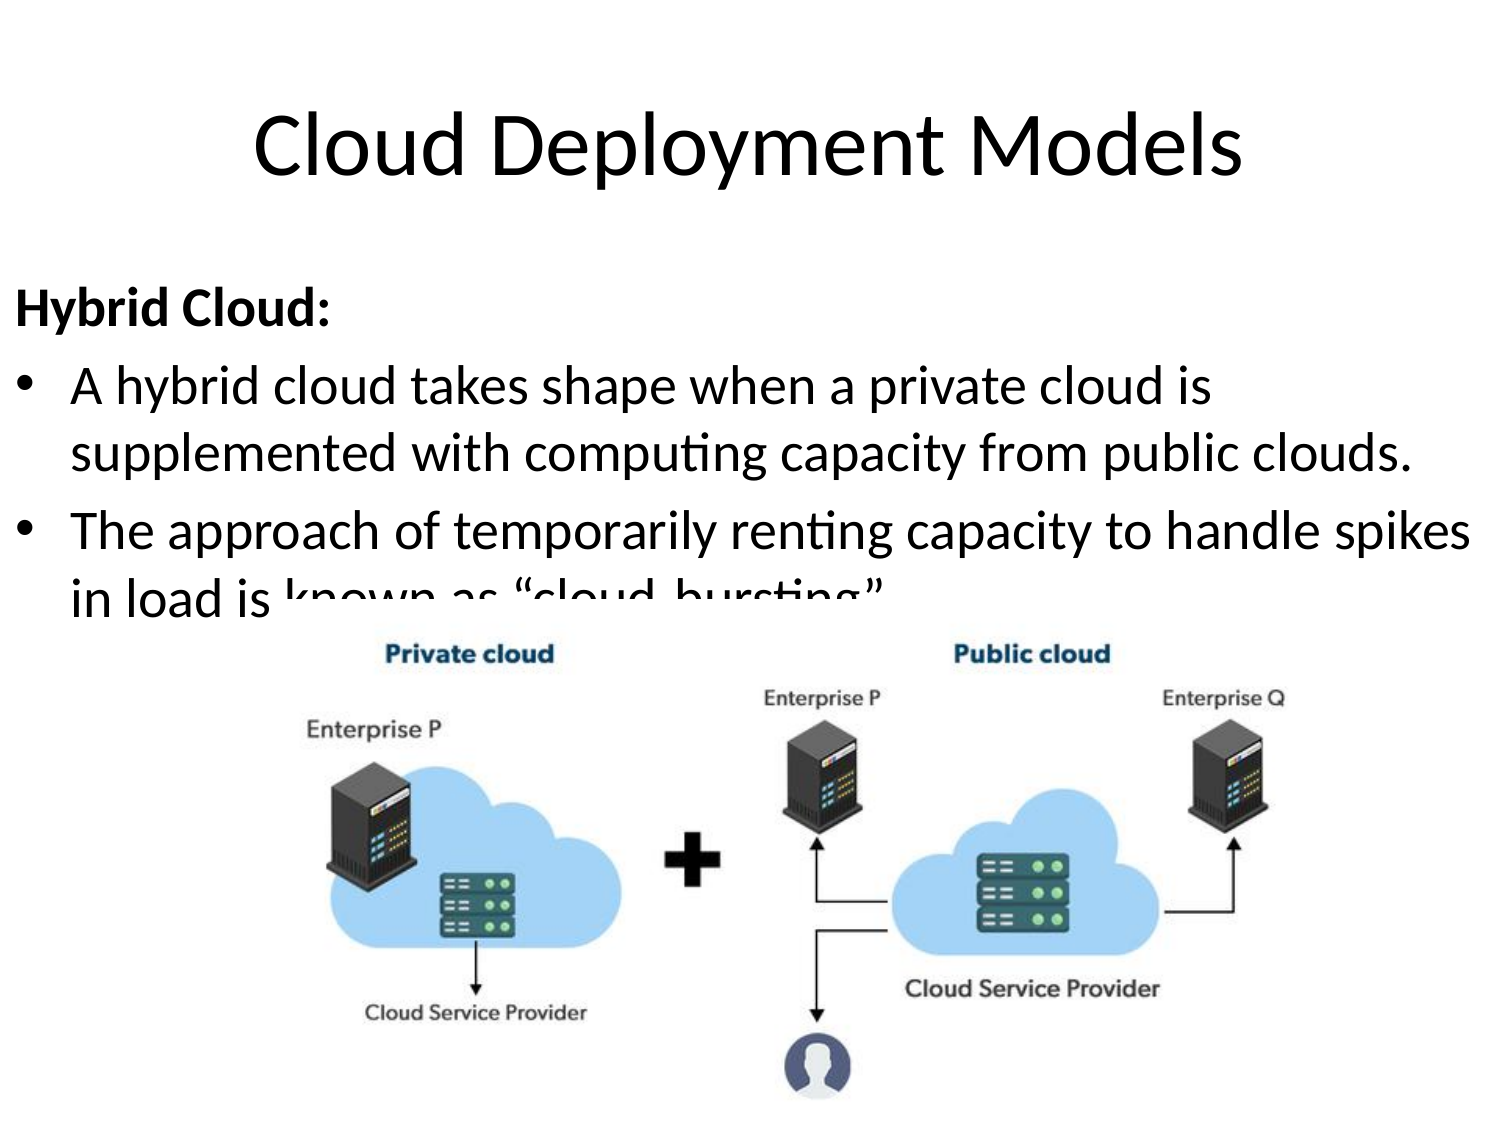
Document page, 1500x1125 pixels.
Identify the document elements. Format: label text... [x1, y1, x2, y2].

list Hybrid Cloud: A hybrid cloud takes shape when a private cloud is supplemented with computing capacity from public clouds. The approach of temporarily renting capacity to handle spikes in load is known as “cloud-bursting”. [0, 262, 1500, 638]
title Cloud Deployment Models [75, 45, 1425, 233]
picture [274, 599, 1307, 1116]
